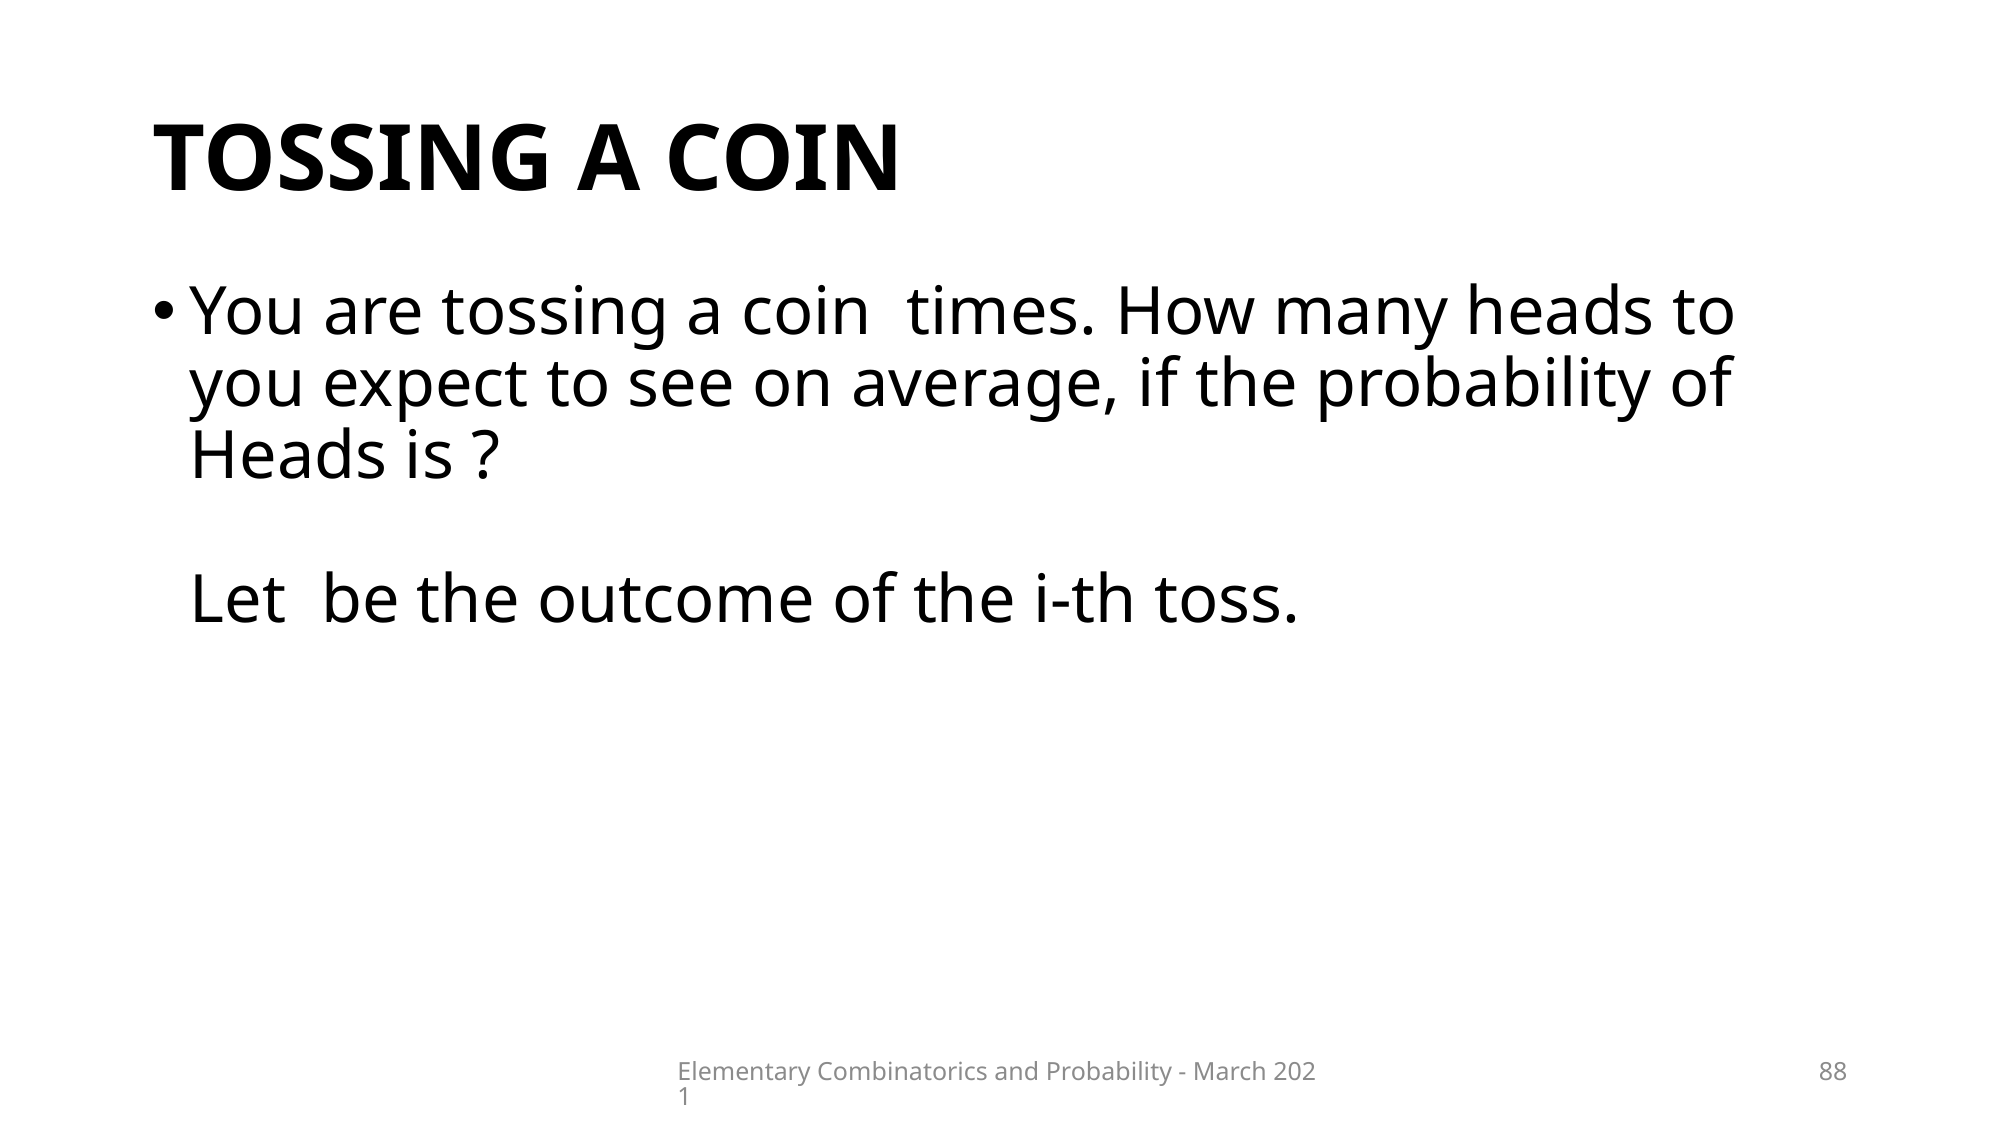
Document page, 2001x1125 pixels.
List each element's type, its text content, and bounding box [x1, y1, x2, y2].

footer Elementary Combinatorics and Probability - March 2021 [662, 1042, 1338, 1103]
slide_number 88 [1412, 1042, 1863, 1103]
title Tossing a coin [137, 52, 1863, 270]
